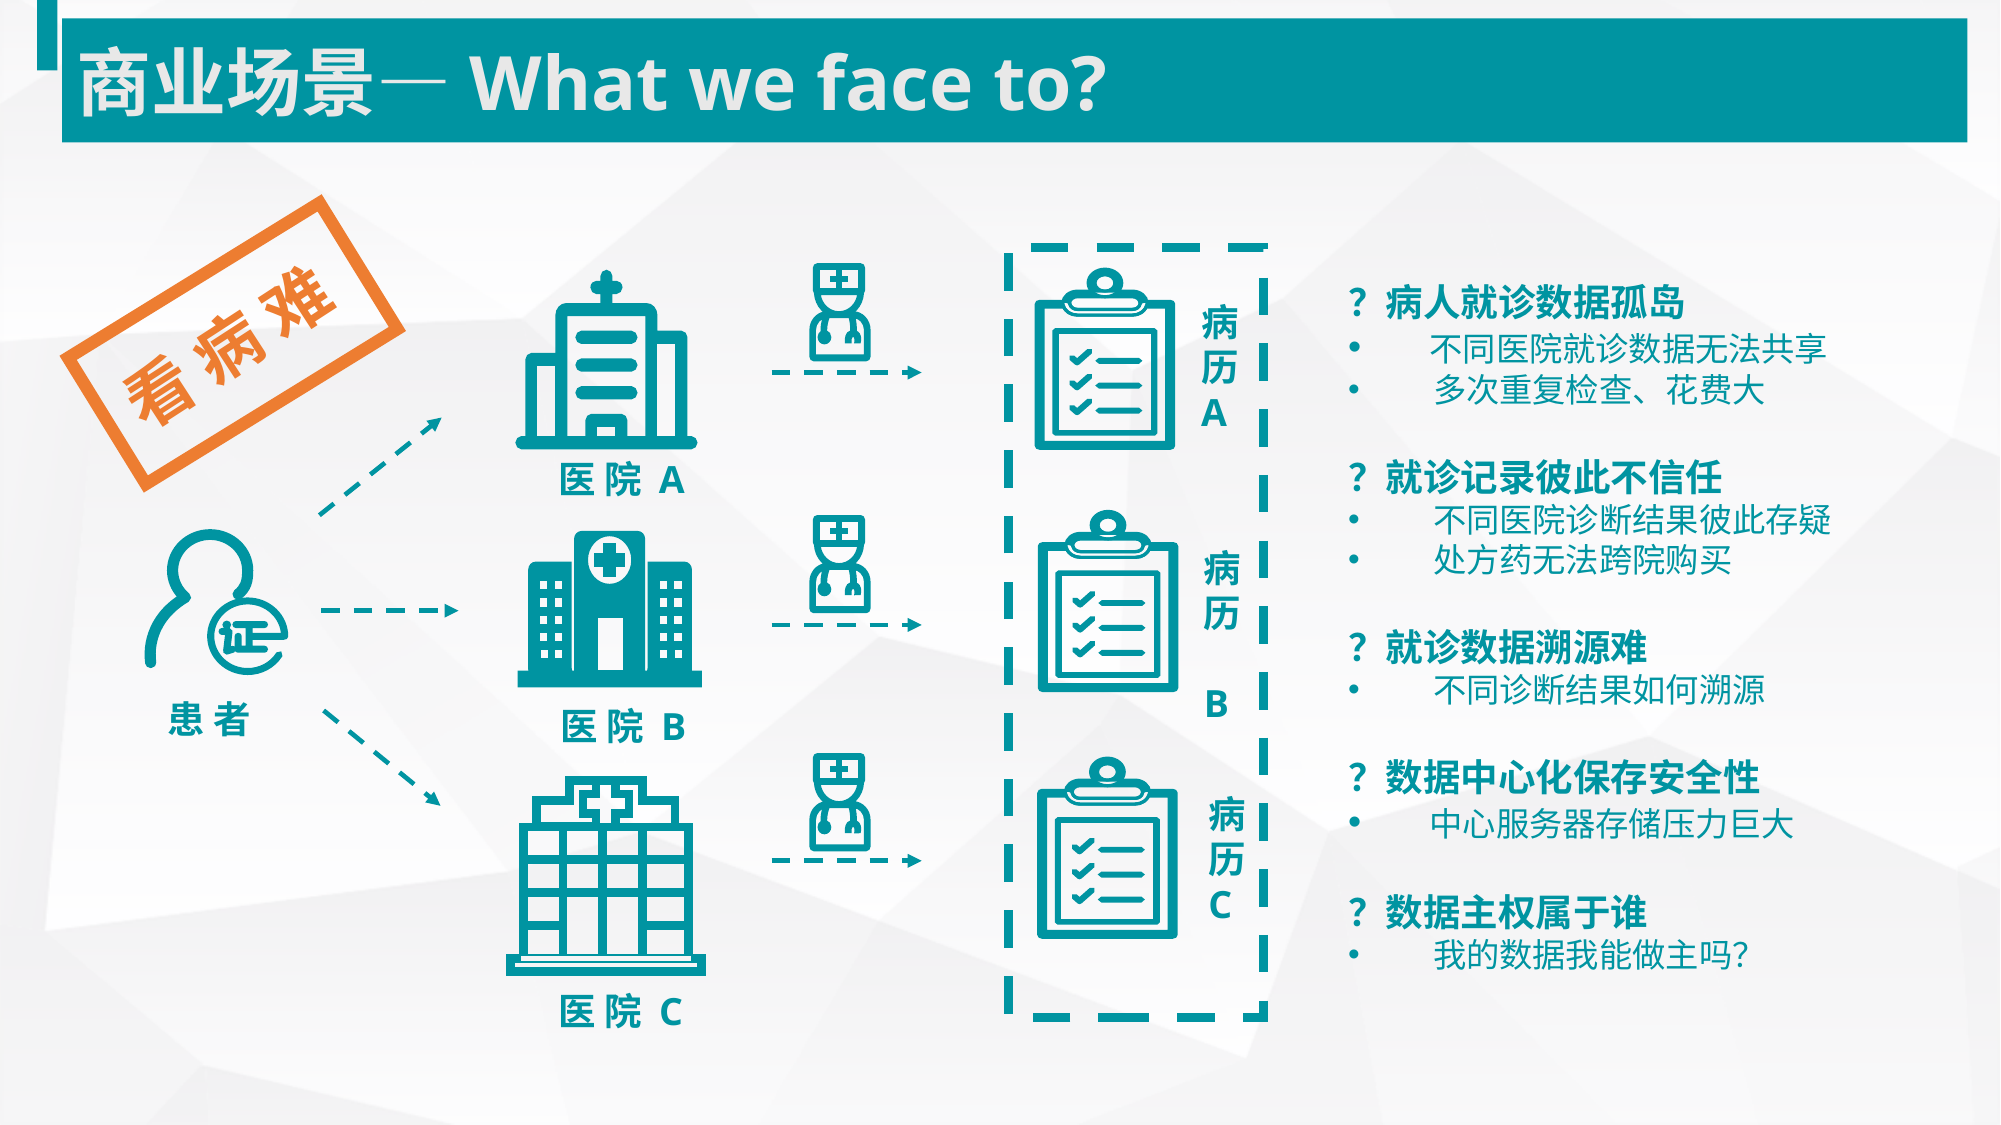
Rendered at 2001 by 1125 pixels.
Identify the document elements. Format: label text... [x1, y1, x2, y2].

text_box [84, 269, 427, 418]
picture [0, 0, 2000, 1125]
text_box ？病人就诊数据孤岛 不同医院就诊数据无法共享 多次重复检查、花费大 ？就诊记录彼此不信任 不同医院诊断结果彼此存疑 处方药无法跨院购买 ？就诊数据溯源难 不同诊断结果如何溯源 ？数据中心化保存安全性 中心服务器存储压力巨大 ？数据主权属于谁 我的数据我能做主吗？ [1333, 271, 1907, 1027]
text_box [107, 247, 1264, 1042]
text_box 商业场景—What we face to? [61, 17, 1968, 143]
text_box [36, 0, 58, 71]
